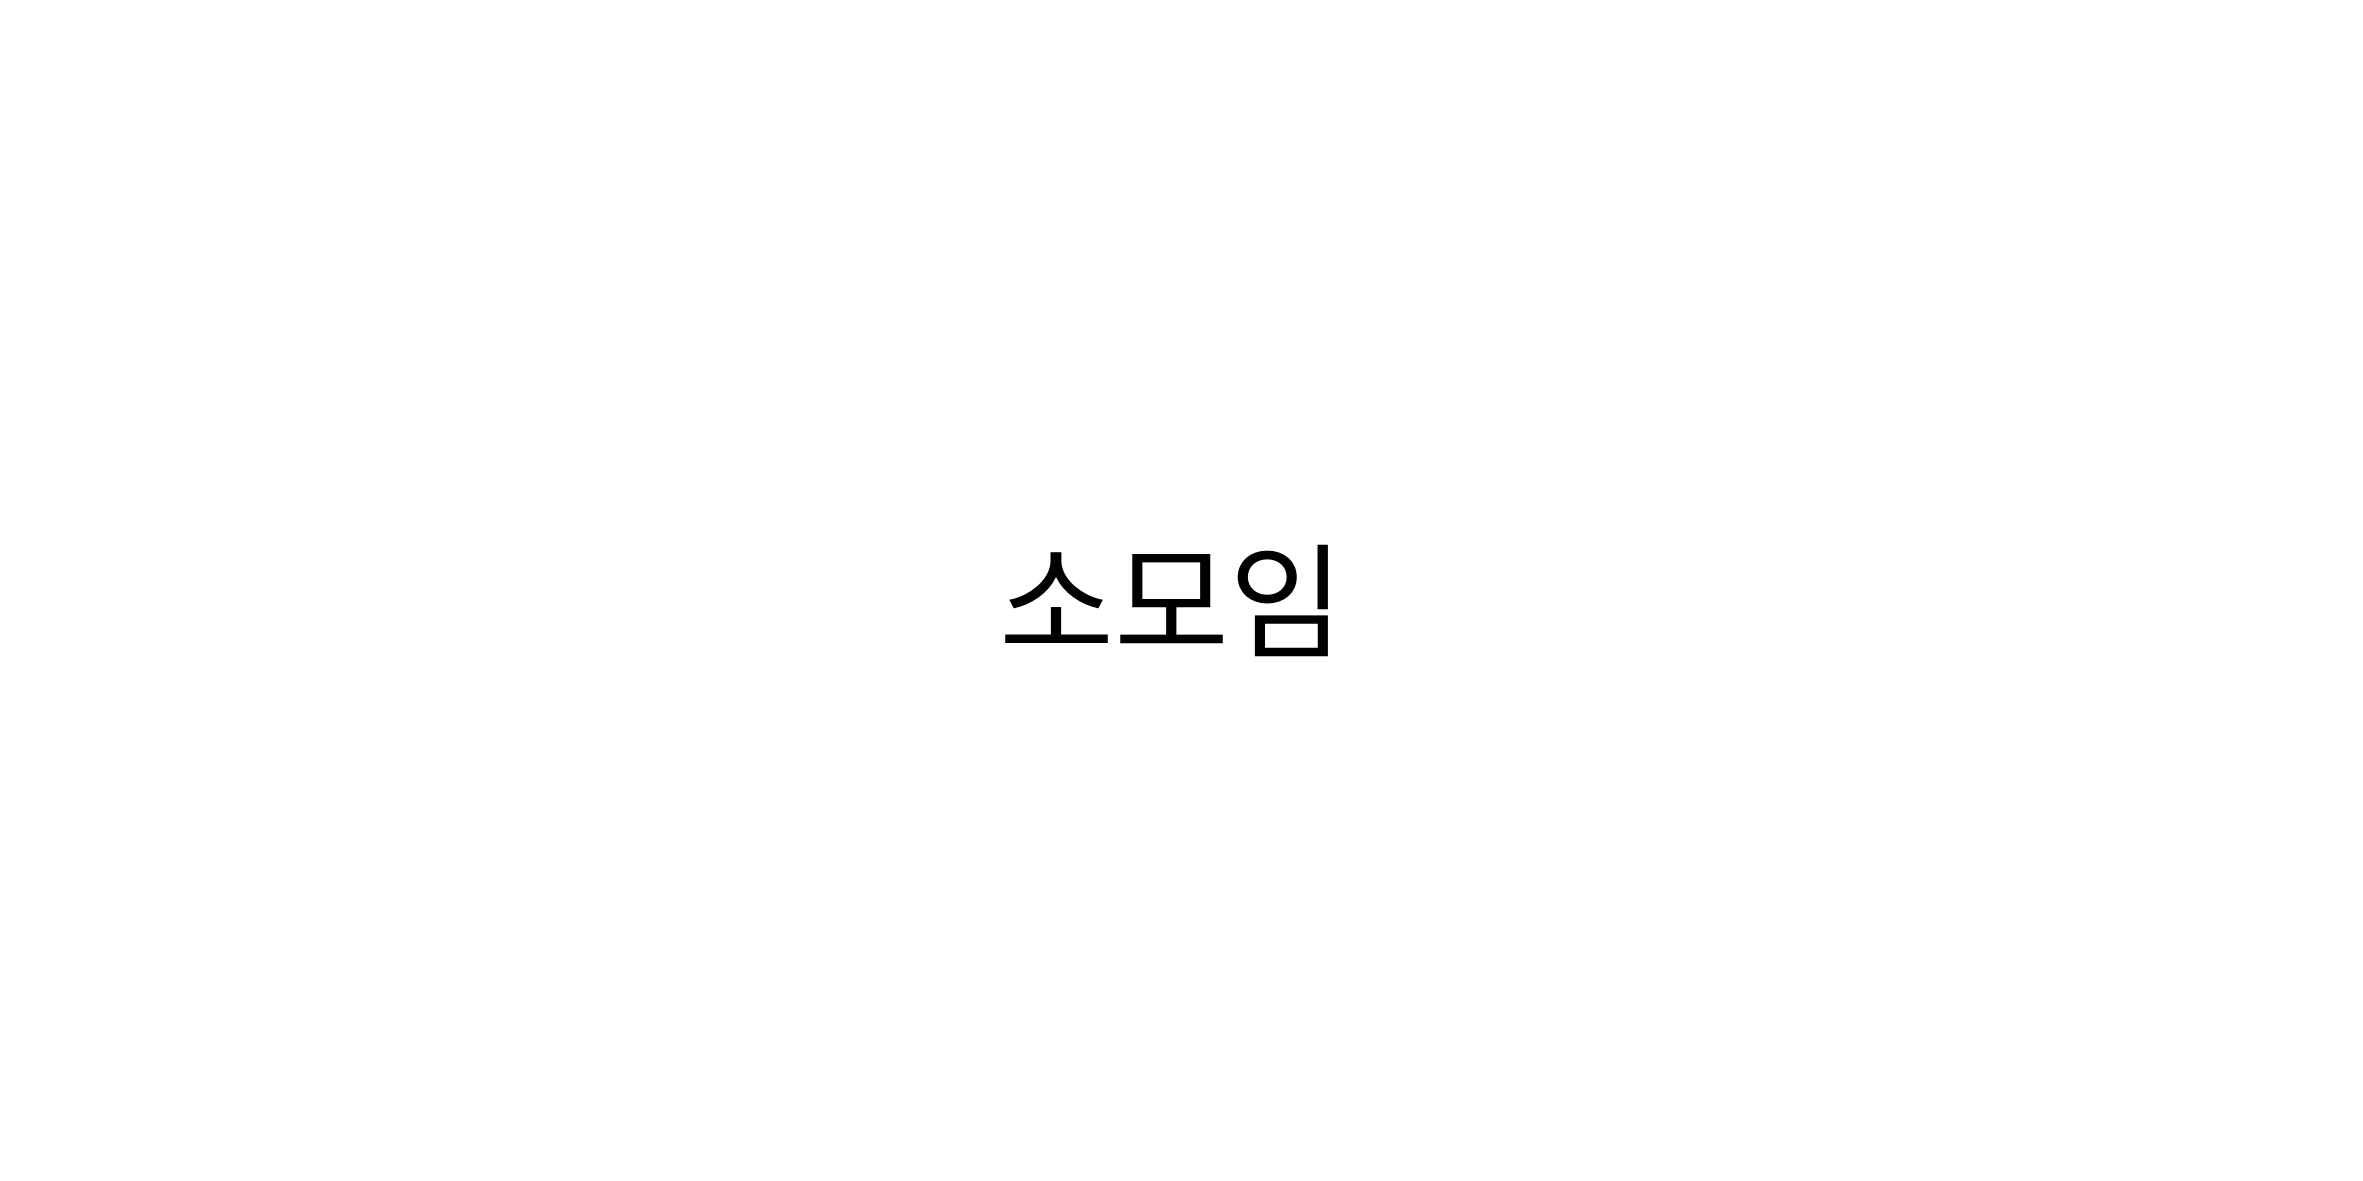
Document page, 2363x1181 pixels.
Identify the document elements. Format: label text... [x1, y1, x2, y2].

text_box 소모임 [534, 515, 1811, 681]
